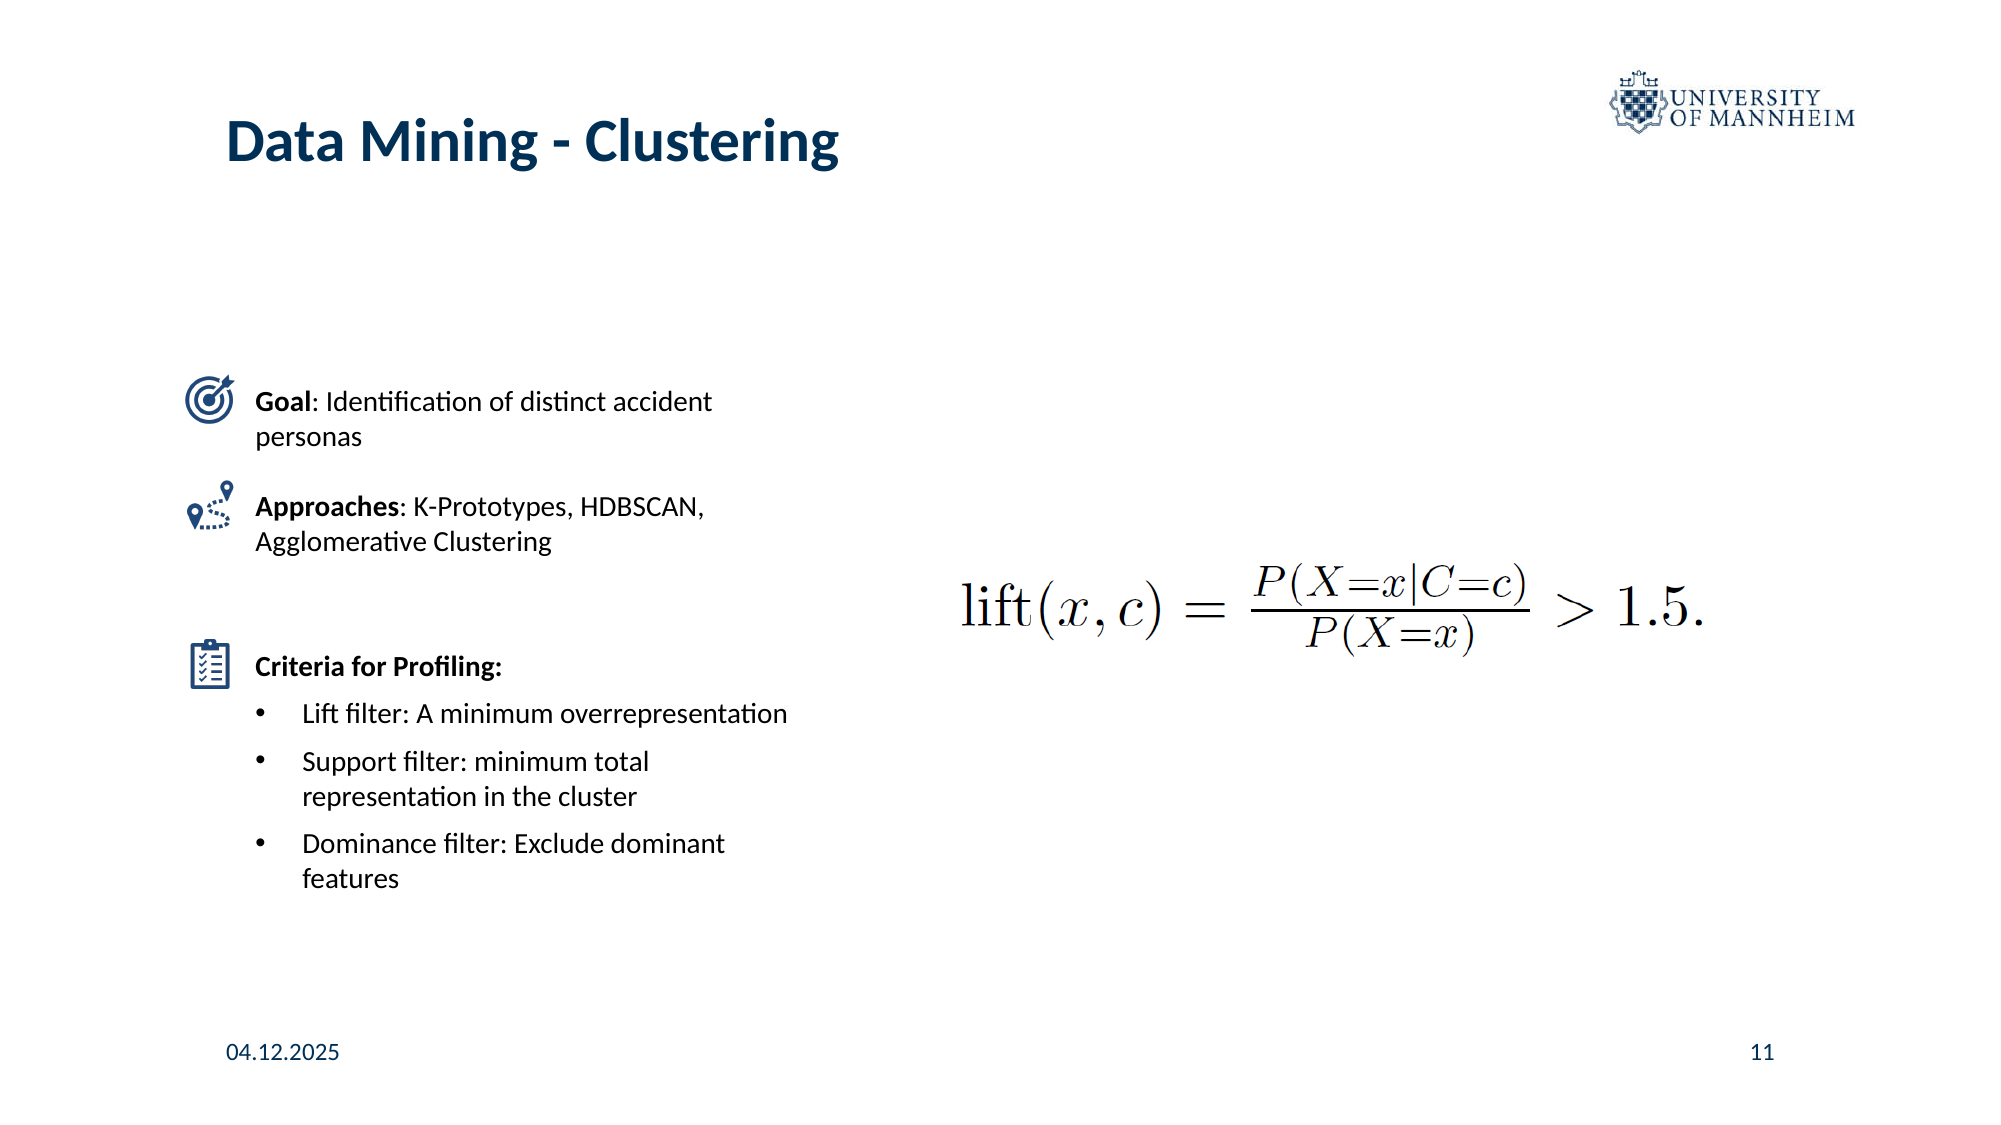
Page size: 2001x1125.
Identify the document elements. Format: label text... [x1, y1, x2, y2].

title Data Mining - Clustering [226, 100, 1286, 306]
picture [180, 476, 241, 537]
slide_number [226, 1035, 693, 1066]
text_box Criteria for Profiling: Lift filter: A minimum overrepresentation Support filter: minimum total representation in the cluster Dominance filter: Exclude dominant features [238, 623, 832, 919]
picture [954, 535, 1790, 693]
text_box Goal: Identification of distinct accident personas Approaches: K-Prototypes, HDBSCAN, Agglomerative Clustering [238, 322, 832, 618]
picture [1575, 61, 1888, 140]
slide_number 11 [1544, 1035, 1776, 1066]
picture [180, 369, 241, 430]
picture [180, 634, 241, 694]
